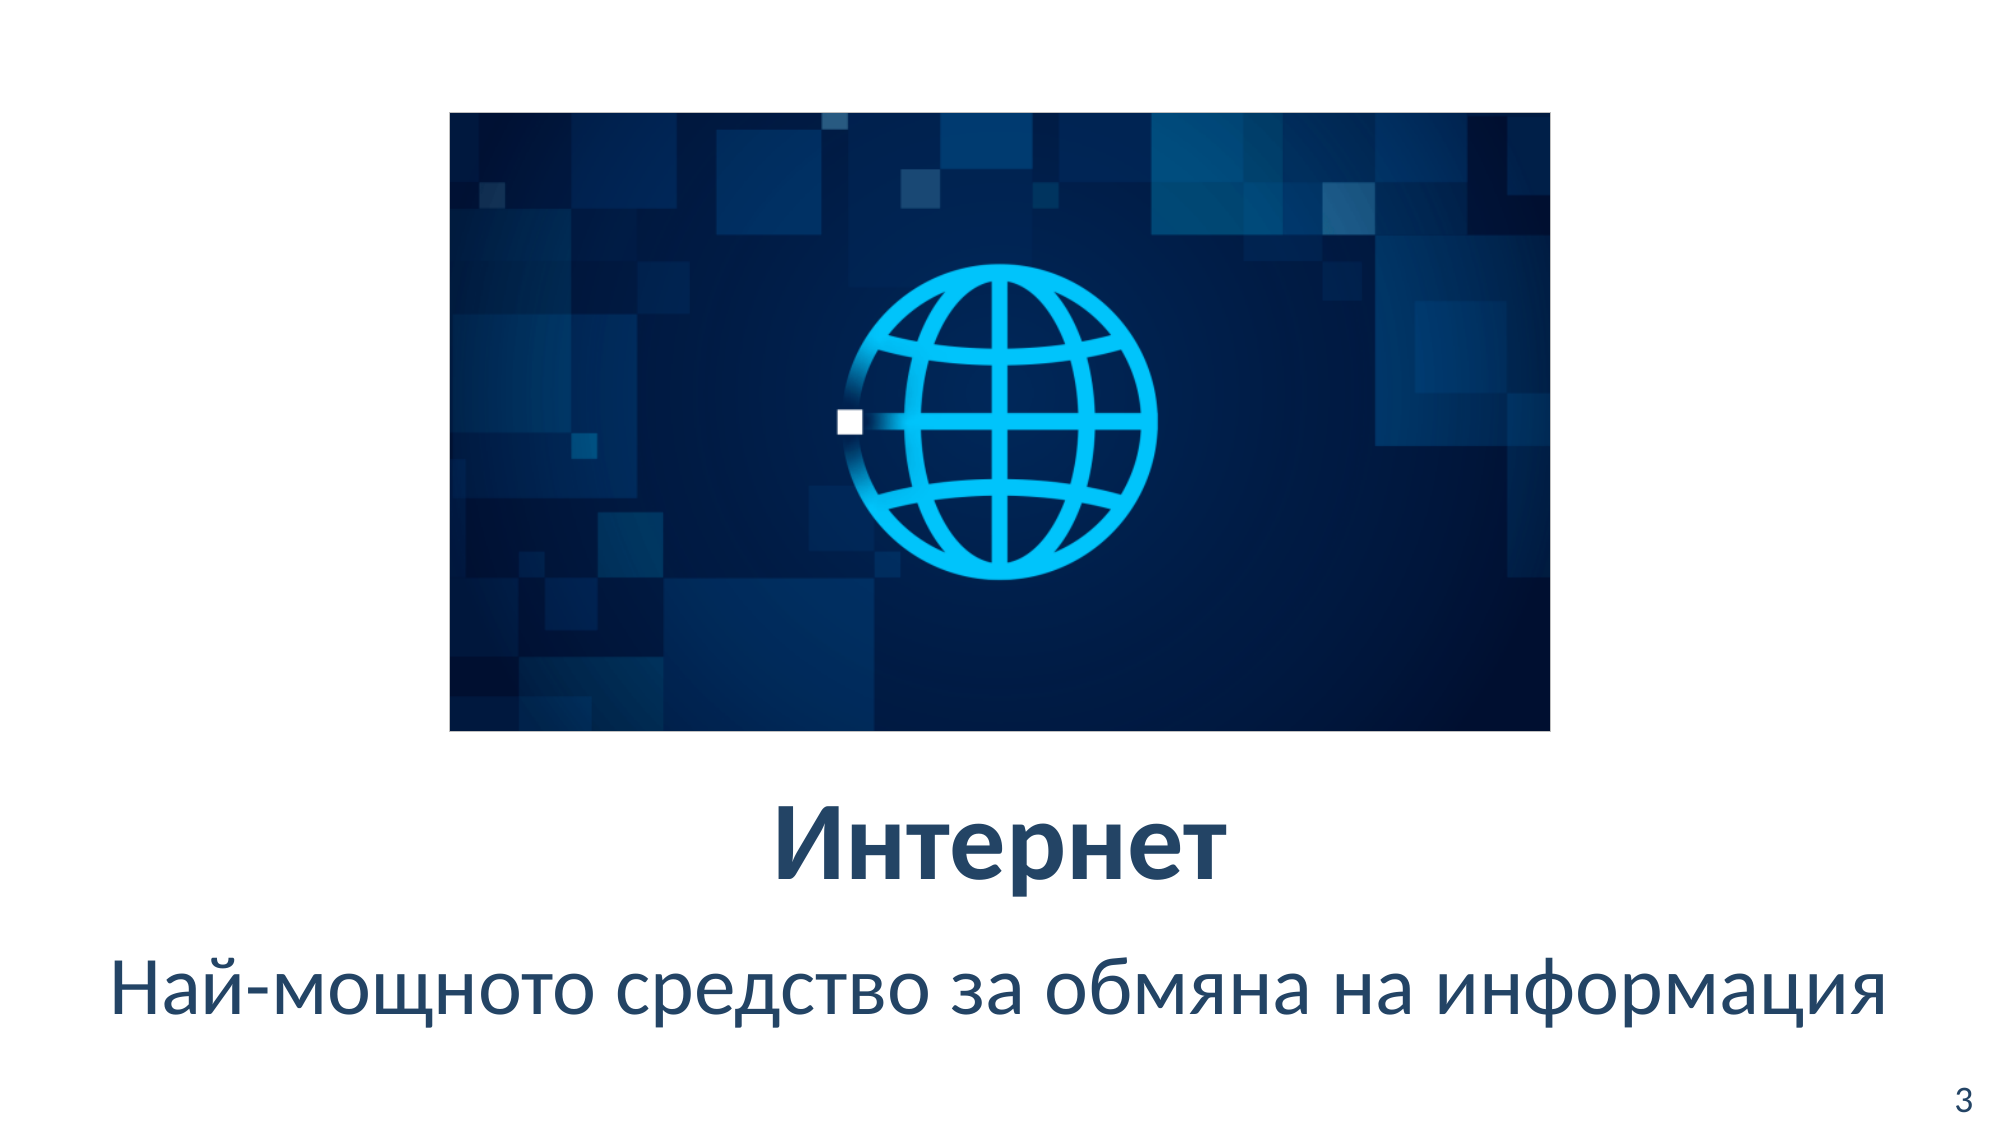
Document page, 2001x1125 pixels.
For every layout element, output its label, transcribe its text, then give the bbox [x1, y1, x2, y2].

picture [449, 111, 1551, 732]
title Интернет [100, 771, 1900, 898]
slide_number 3 [1939, 1067, 2000, 1117]
subtitle Най-мощното средство за обмяна на информация [69, 916, 1931, 1043]
